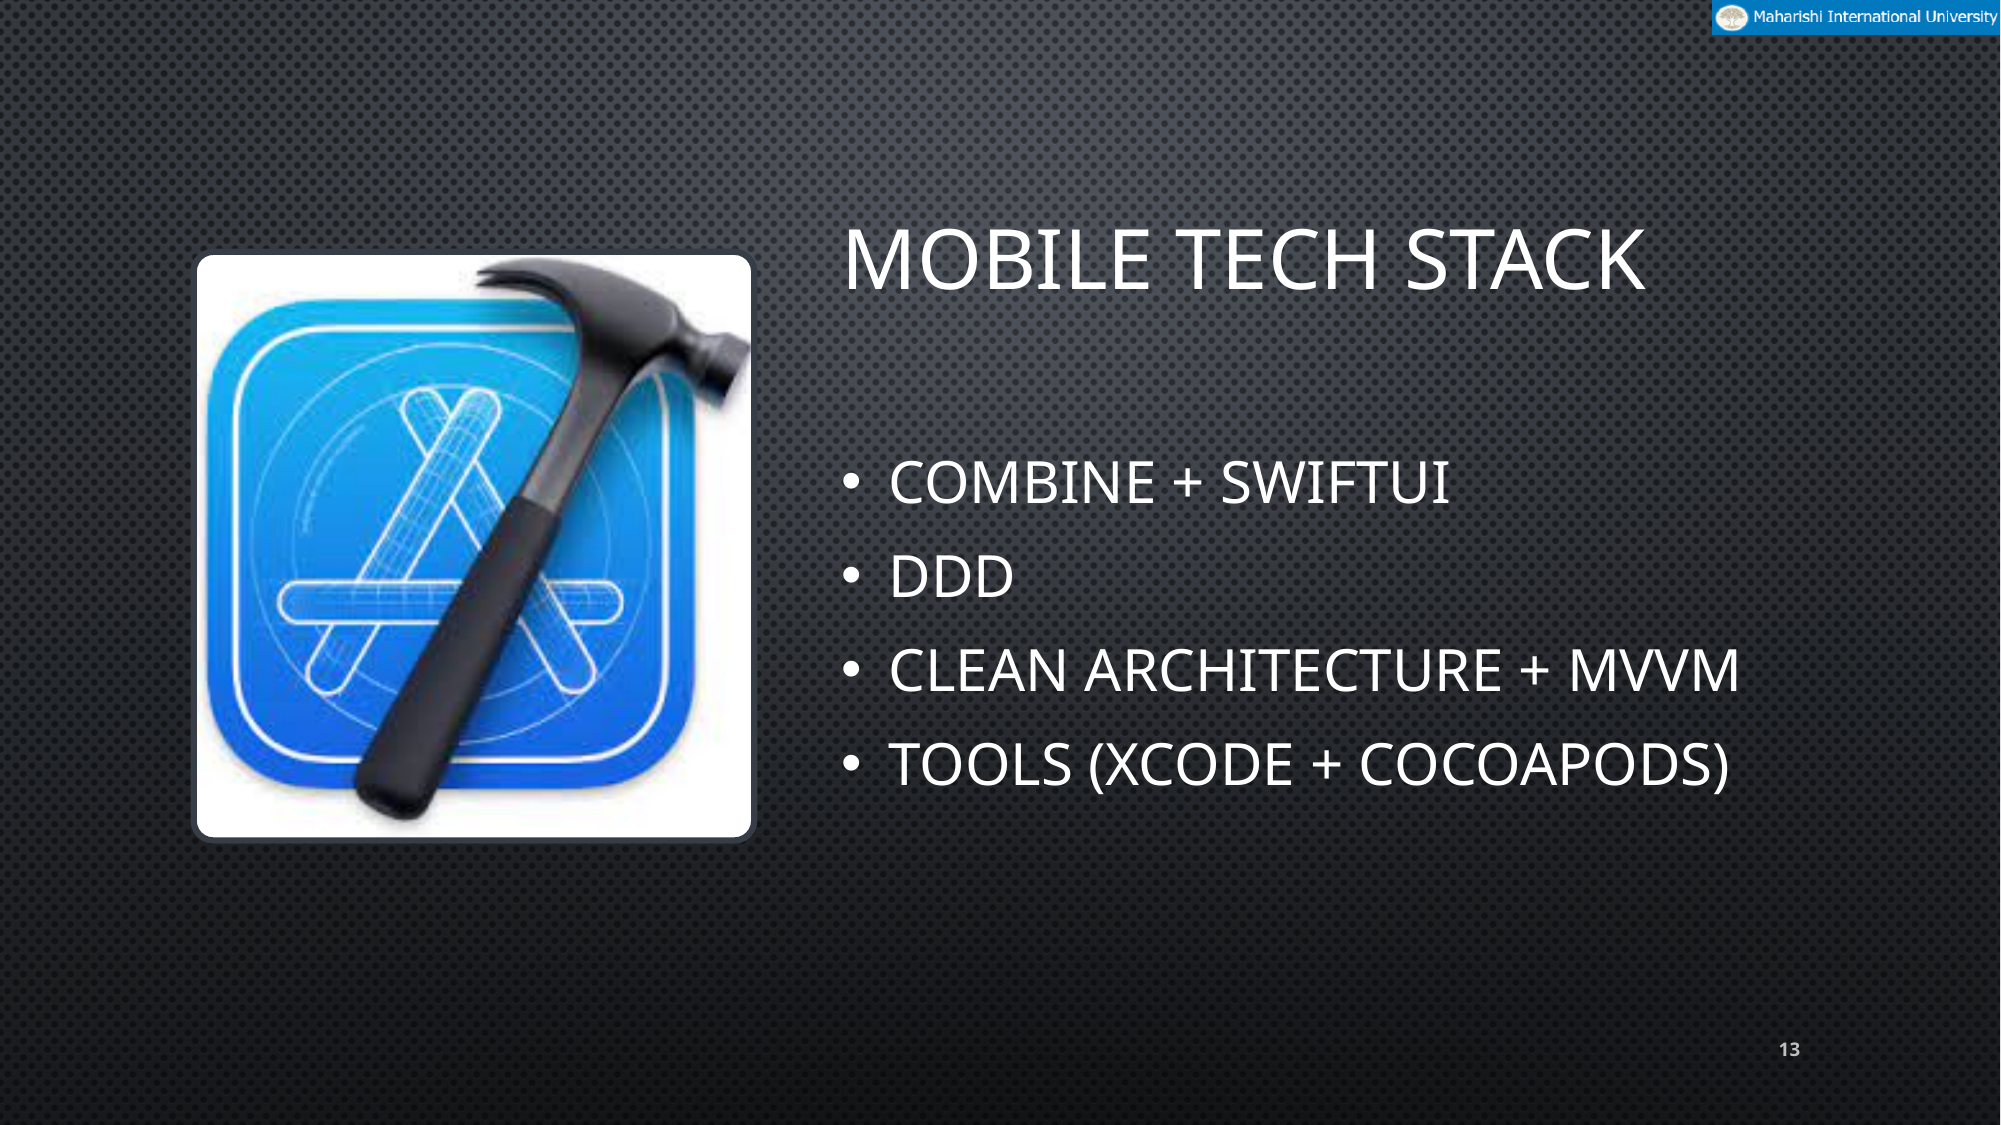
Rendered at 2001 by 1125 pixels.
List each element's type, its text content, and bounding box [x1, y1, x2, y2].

list Combine + swiftui Ddd Clean architecture + MVVM Tools (Xcode + Cocoapods) [826, 437, 1856, 995]
slide_number 13 [1724, 1020, 1816, 1080]
picture [1712, 0, 2000, 35]
title Mobile Tech stack [826, 99, 1833, 413]
picture [193, 251, 755, 841]
